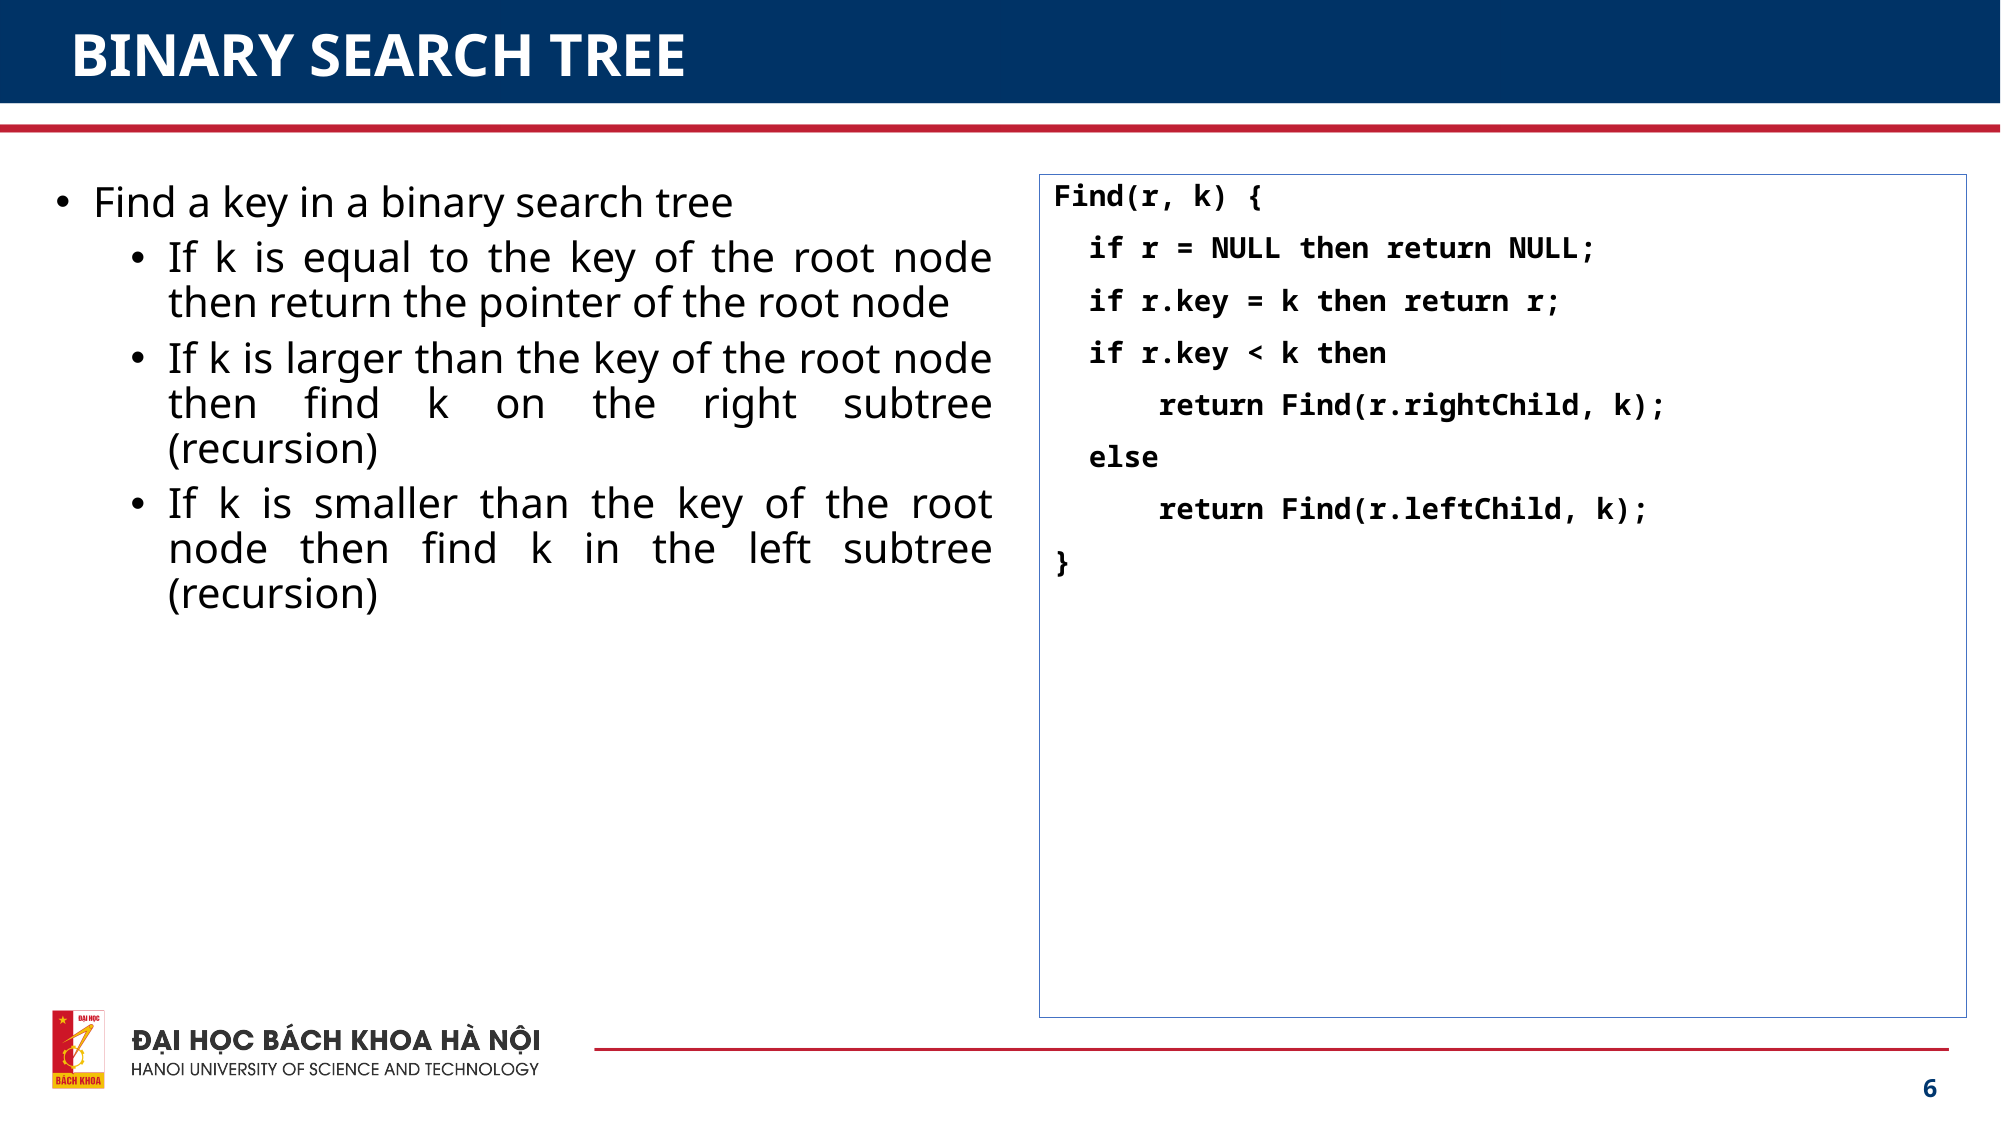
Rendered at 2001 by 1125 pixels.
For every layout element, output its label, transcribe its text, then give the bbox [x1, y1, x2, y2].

picture [0, 0, 2001, 1125]
text_box Find a key in a binary search tree If k is equal to the key of the root node then return the pointer of the root node If k is larger than the key of the root node then find k on the right subtree (recursion) If k is smaller than the key of the root node then find k in the left subtree (recursion) [40, 173, 1009, 872]
slide_number 6 [1502, 1065, 1953, 1125]
title BINARY SEARCH TREE [55, 18, 1945, 90]
text_box Find(r, k) { if r = NULL then return NULL; if r.key = k then return r; if r.key < k then return Find(r.rightChild, k); else return Find(r.leftChild, k); } [1039, 174, 1967, 1018]
